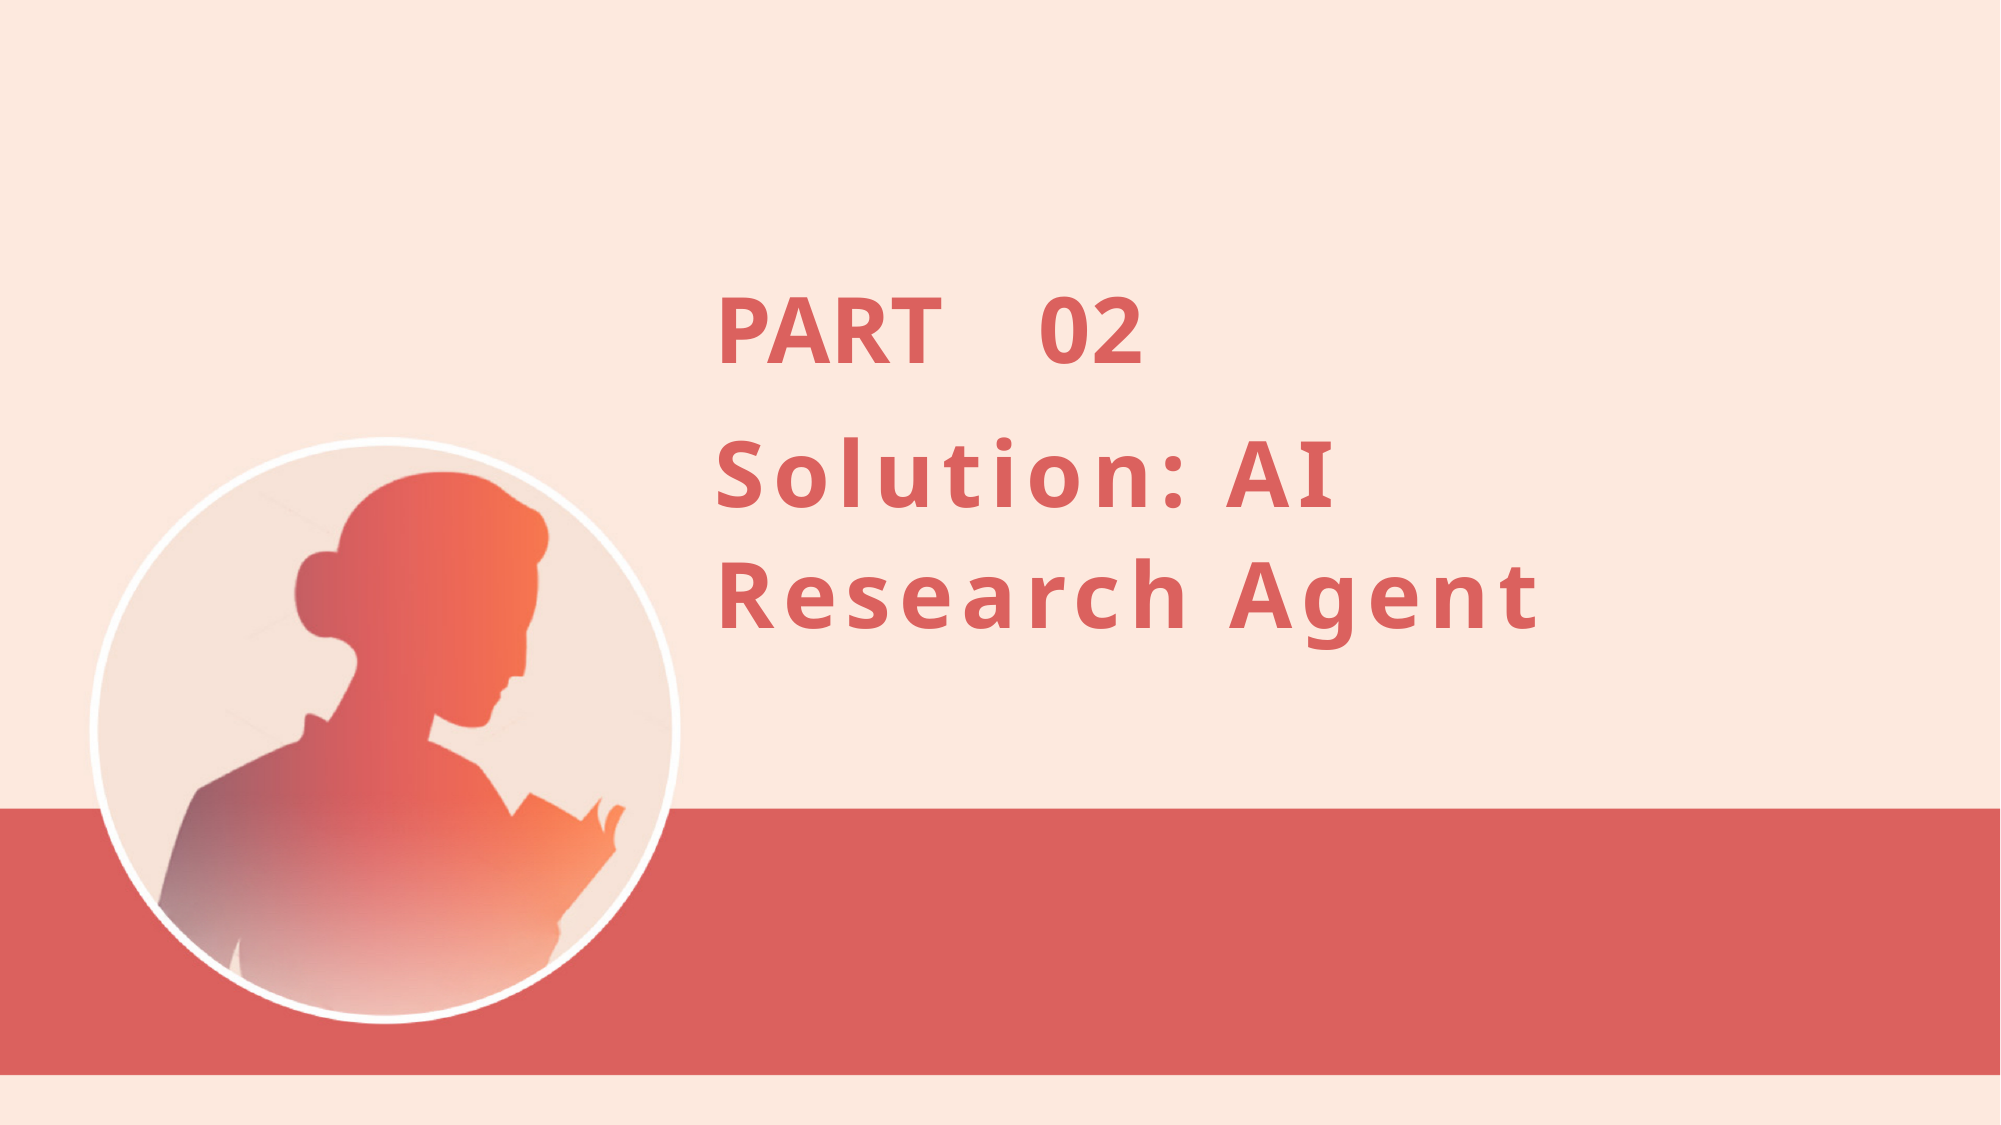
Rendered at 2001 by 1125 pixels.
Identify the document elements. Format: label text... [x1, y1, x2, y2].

text_box PART 02 [699, 267, 1434, 385]
text_box Solution: AI Research Agent [699, 385, 1815, 666]
picture [0, 0, 2001, 1125]
